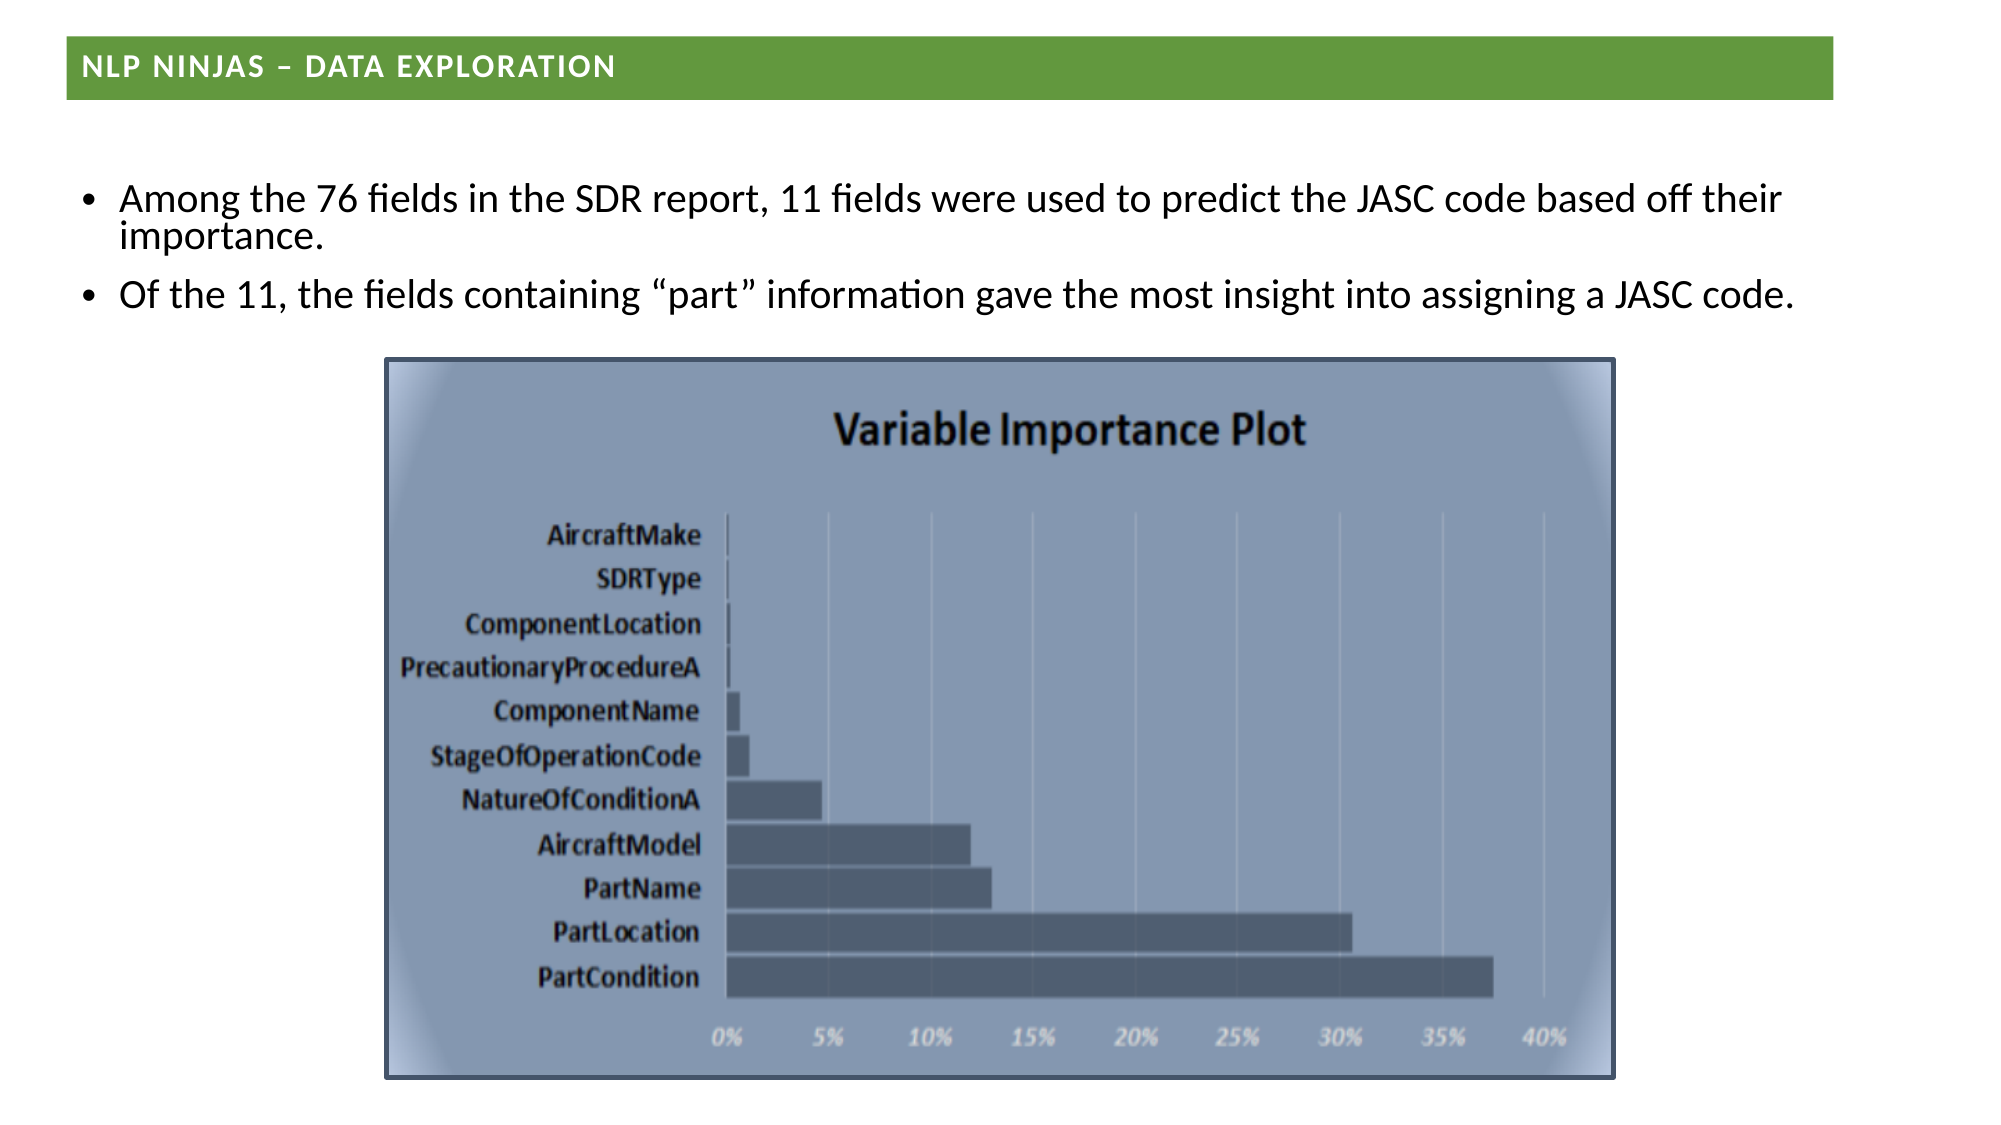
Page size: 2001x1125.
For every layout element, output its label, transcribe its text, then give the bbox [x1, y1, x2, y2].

list Among the 76 fields in the SDR report, 11 fields were used to predict the JASC code based off their importance. Of the 11, the fields containing “part” information gave the most insight into assigning a JASC code. [66, 174, 1834, 1000]
list NLP NINJAS – Data exploration [66, 36, 1834, 100]
picture [388, 361, 1612, 1075]
